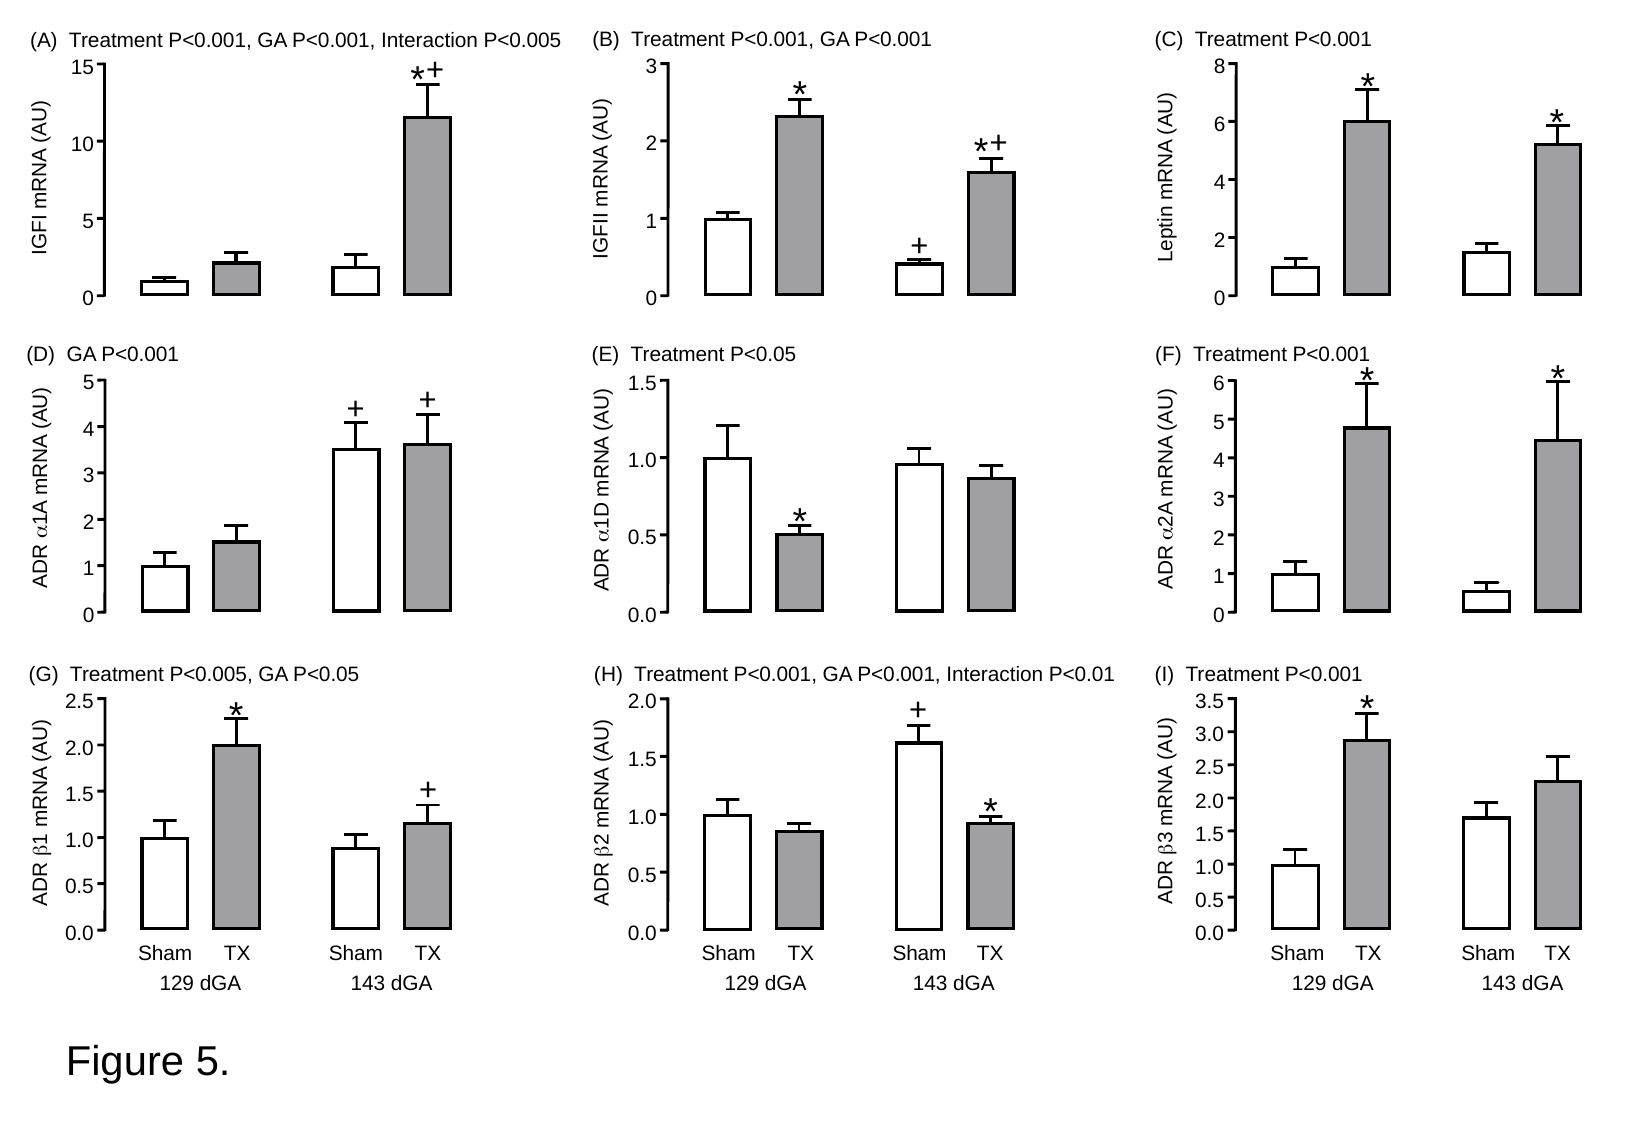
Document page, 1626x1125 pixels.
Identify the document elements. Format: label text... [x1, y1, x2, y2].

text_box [17, 25, 1582, 996]
text_box Figure 5. [51, 1026, 246, 1092]
